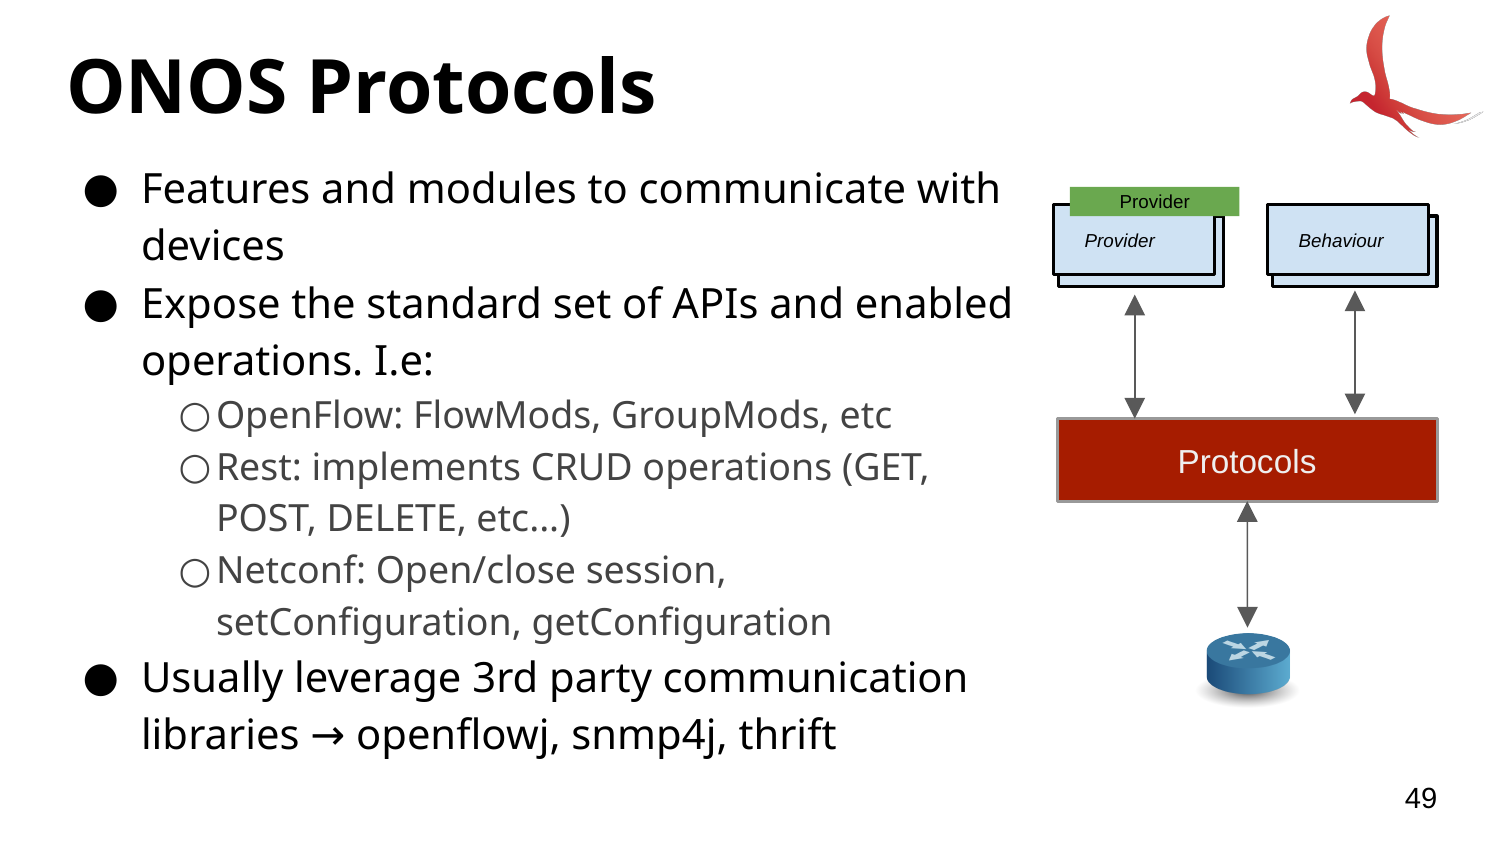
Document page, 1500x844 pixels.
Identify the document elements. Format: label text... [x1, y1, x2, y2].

text_box Provider Component [1272, 216, 1438, 287]
text_box Provider [1053, 204, 1215, 275]
slide_number 49 [1389, 764, 1480, 830]
picture [1341, 10, 1485, 155]
list Features and modules to communicate with devices Expose the standard set of APIs and enabled operations. I.e: OpenFlow: FlowMods, GroupMods, etc Rest: implements CRUD operations (GET, POST, DELETE, etc...) Netconf: Open/close session, setConfiguration, getConfiguration Usually leverage 3rd party communication libraries → openflowj, snmp4j, thrift [51, 139, 1029, 789]
text_box Behaviour [1267, 204, 1429, 275]
text_box Provider Component [1058, 217, 1224, 287]
title ONOS Protocols [51, 23, 1449, 117]
text_box Provider [1069, 186, 1240, 217]
picture [1195, 633, 1300, 708]
text_box Protocols [1057, 418, 1438, 502]
